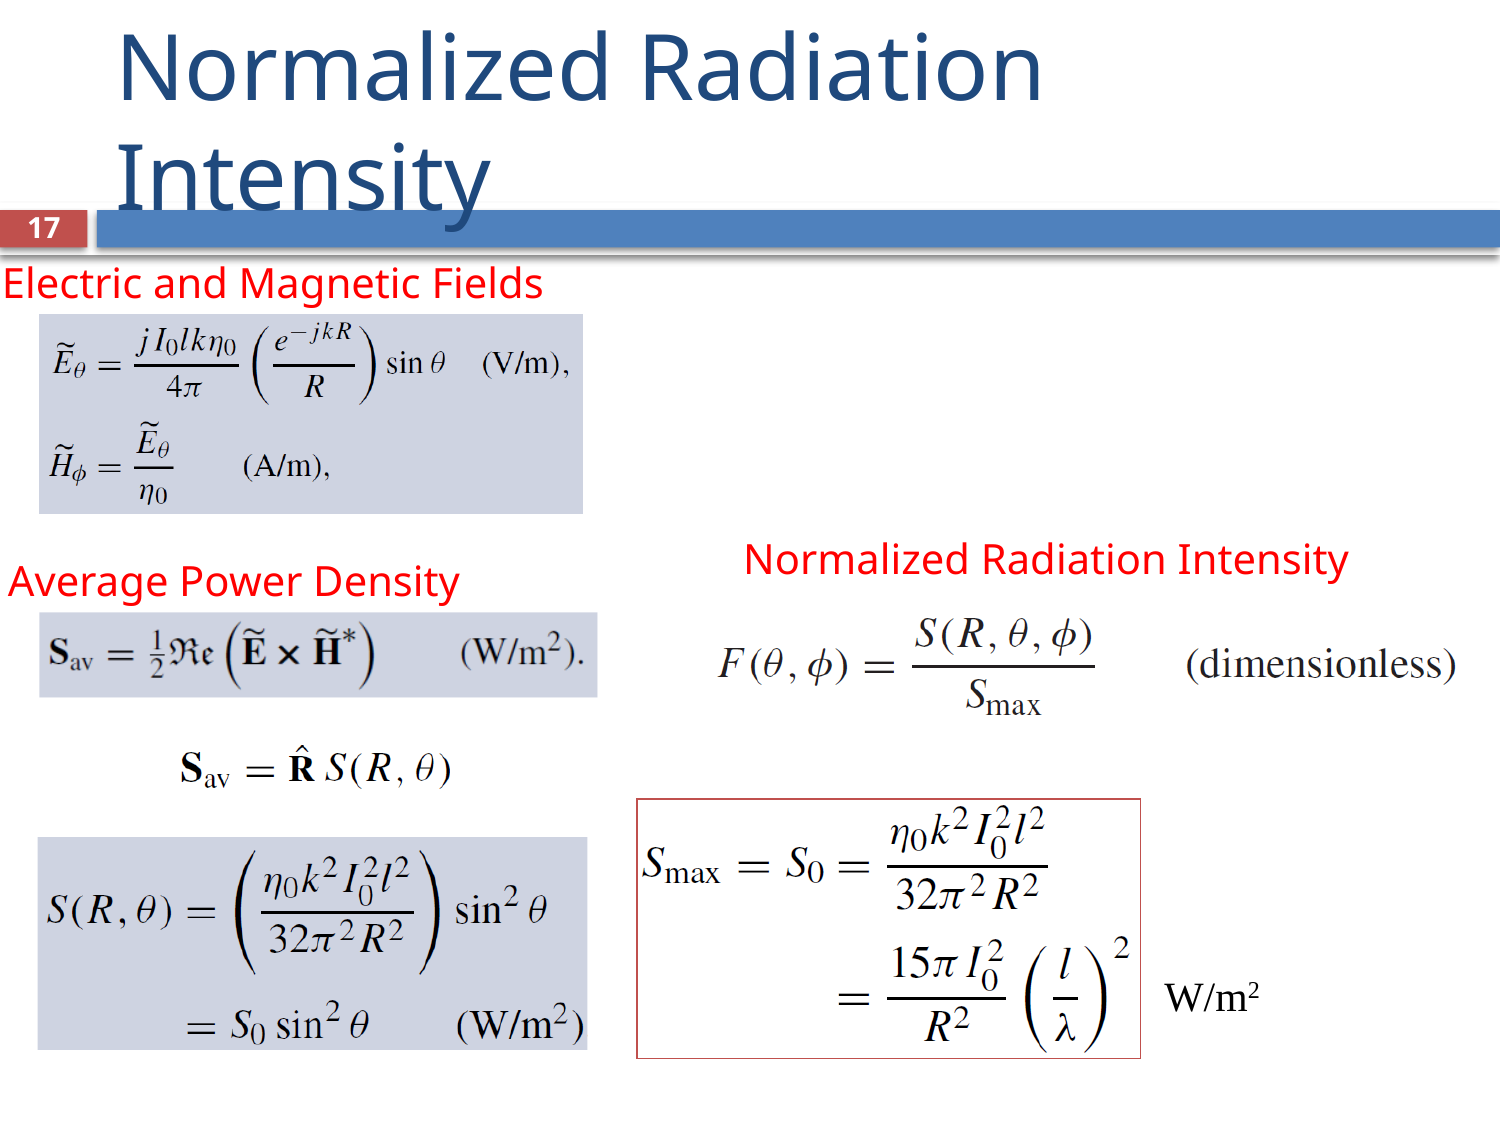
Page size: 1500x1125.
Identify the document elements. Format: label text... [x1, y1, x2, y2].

picture [37, 609, 601, 701]
picture [37, 312, 584, 516]
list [174, 737, 451, 802]
text_box Electric and Magnetic Fields [0, 249, 559, 315]
title Normalized Radiation Intensity [100, 37, 1438, 200]
text_box Normalized Radiation Intensity [728, 525, 1364, 590]
slide_number 17 [0, 208, 88, 249]
picture [37, 837, 588, 1051]
picture [712, 598, 1458, 721]
picture [637, 799, 1141, 1059]
text_box W/m2 [1146, 962, 1287, 1028]
text_box Average Power Density [0, 547, 475, 613]
